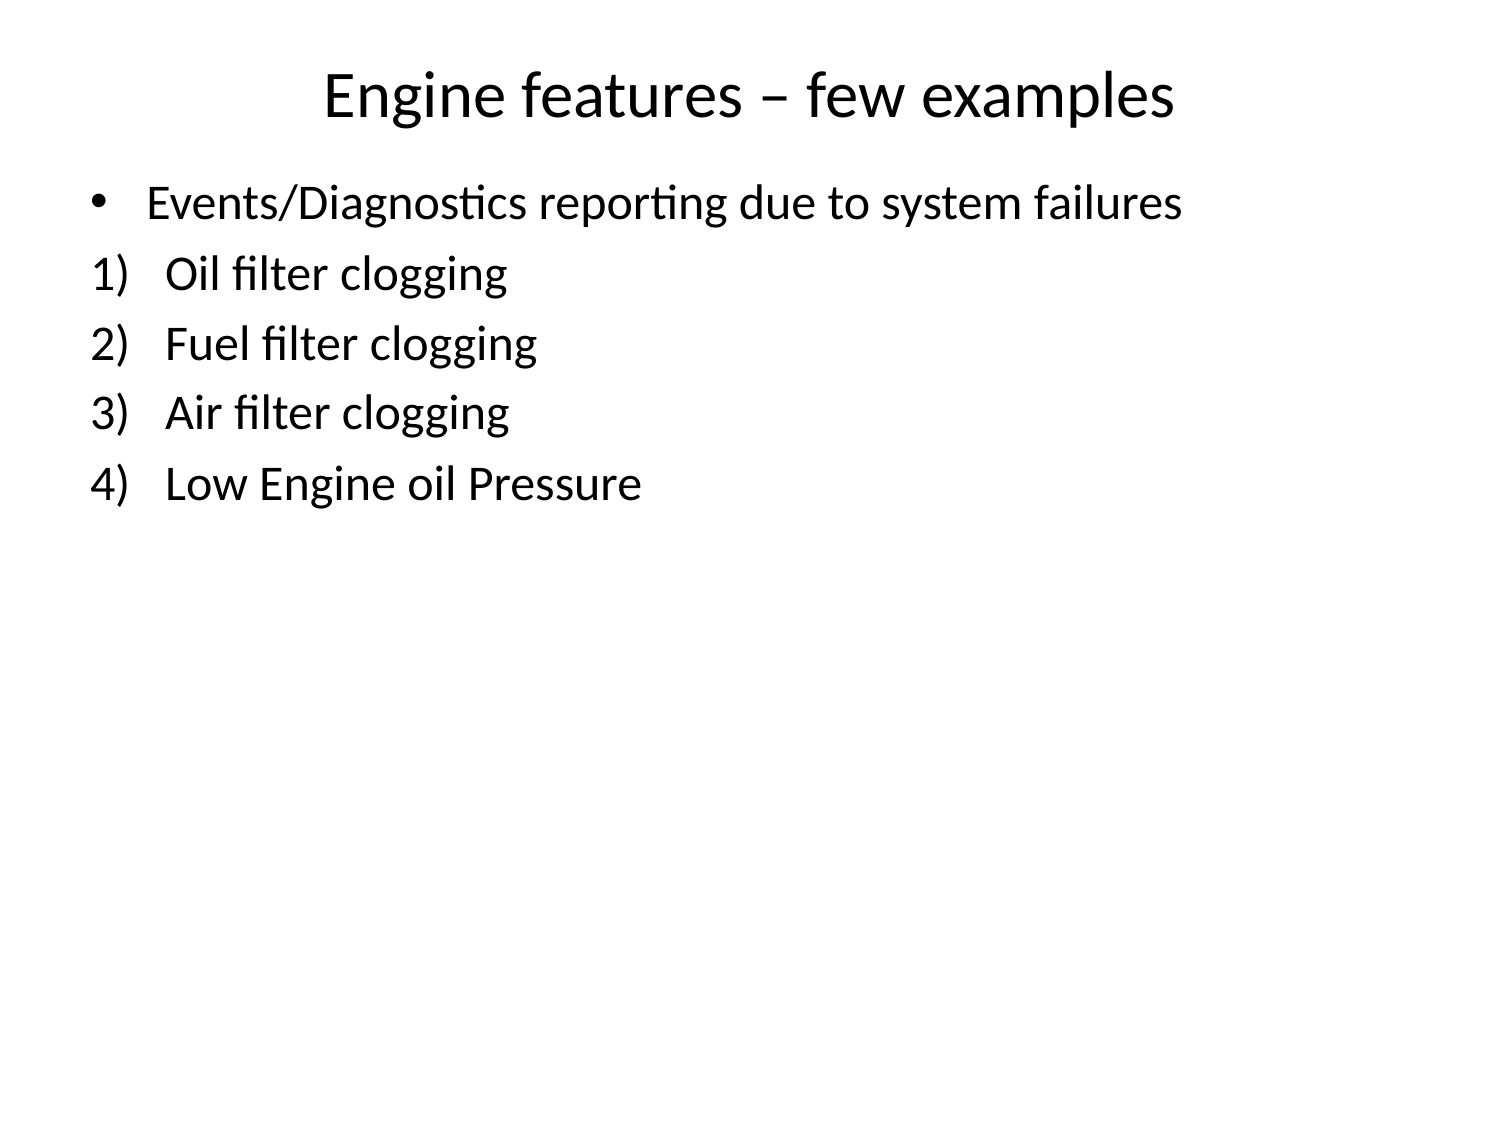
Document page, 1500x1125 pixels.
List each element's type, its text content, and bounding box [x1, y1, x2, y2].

title Engine features – few examples [75, 45, 1425, 138]
list Events/Diagnostics reporting due to system failures Oil filter clogging Fuel filter clogging Air filter clogging Low Engine oil Pressure [75, 162, 1425, 1005]
